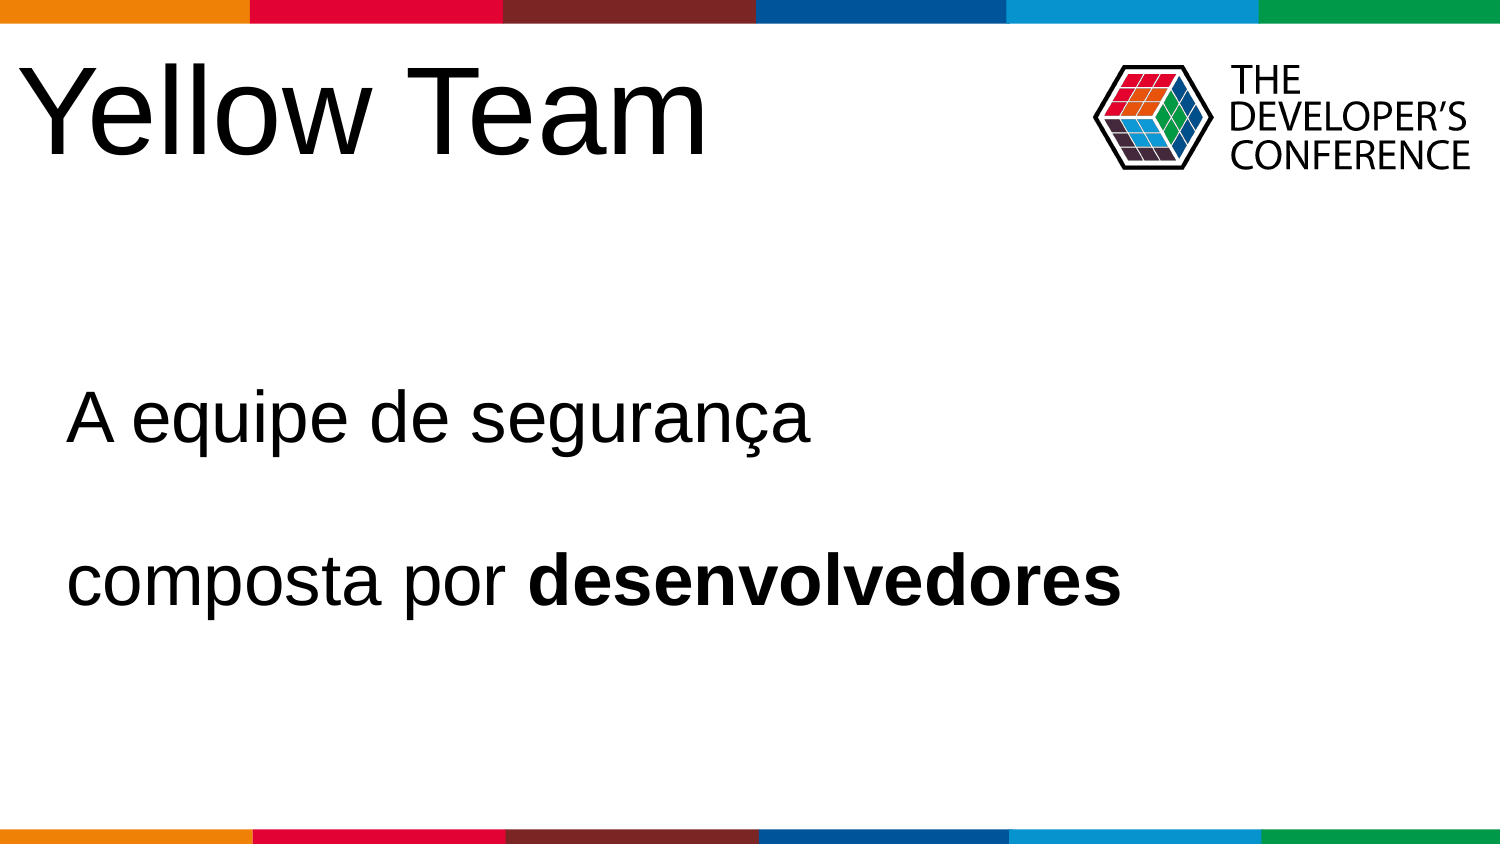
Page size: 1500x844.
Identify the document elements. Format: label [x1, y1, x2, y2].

picture [1075, 47, 1486, 186]
